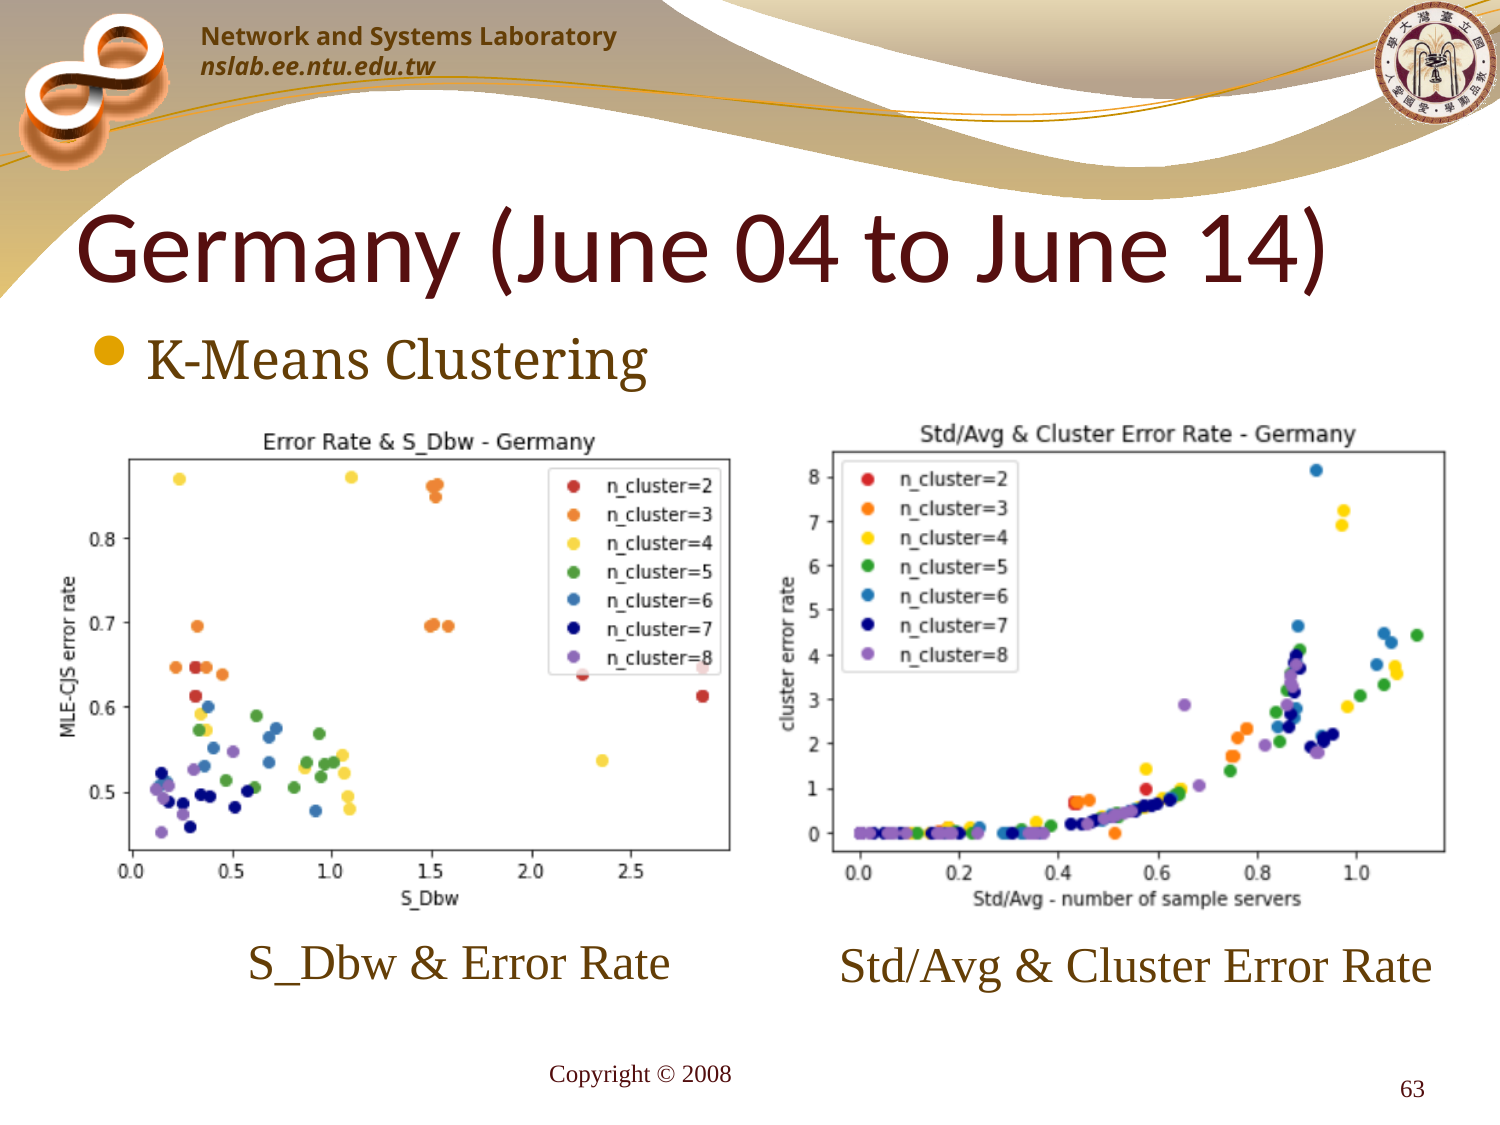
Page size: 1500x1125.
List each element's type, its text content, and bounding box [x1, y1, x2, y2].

title Germany (June 04 to June 14) [75, 115, 1425, 304]
text_box S_Dbw & Error Rate [232, 936, 686, 997]
footer Copyright © 2008 [548, 1042, 1100, 1103]
picture [46, 418, 745, 926]
text_box K-Means Clustering [74, 317, 1425, 445]
picture [775, 417, 1453, 923]
text_box Std/Avg & Cluster Error Rate [824, 932, 1452, 1000]
picture [1371, 0, 1500, 125]
slide_number 63 [1299, 1042, 1425, 1103]
picture [0, 0, 188, 177]
